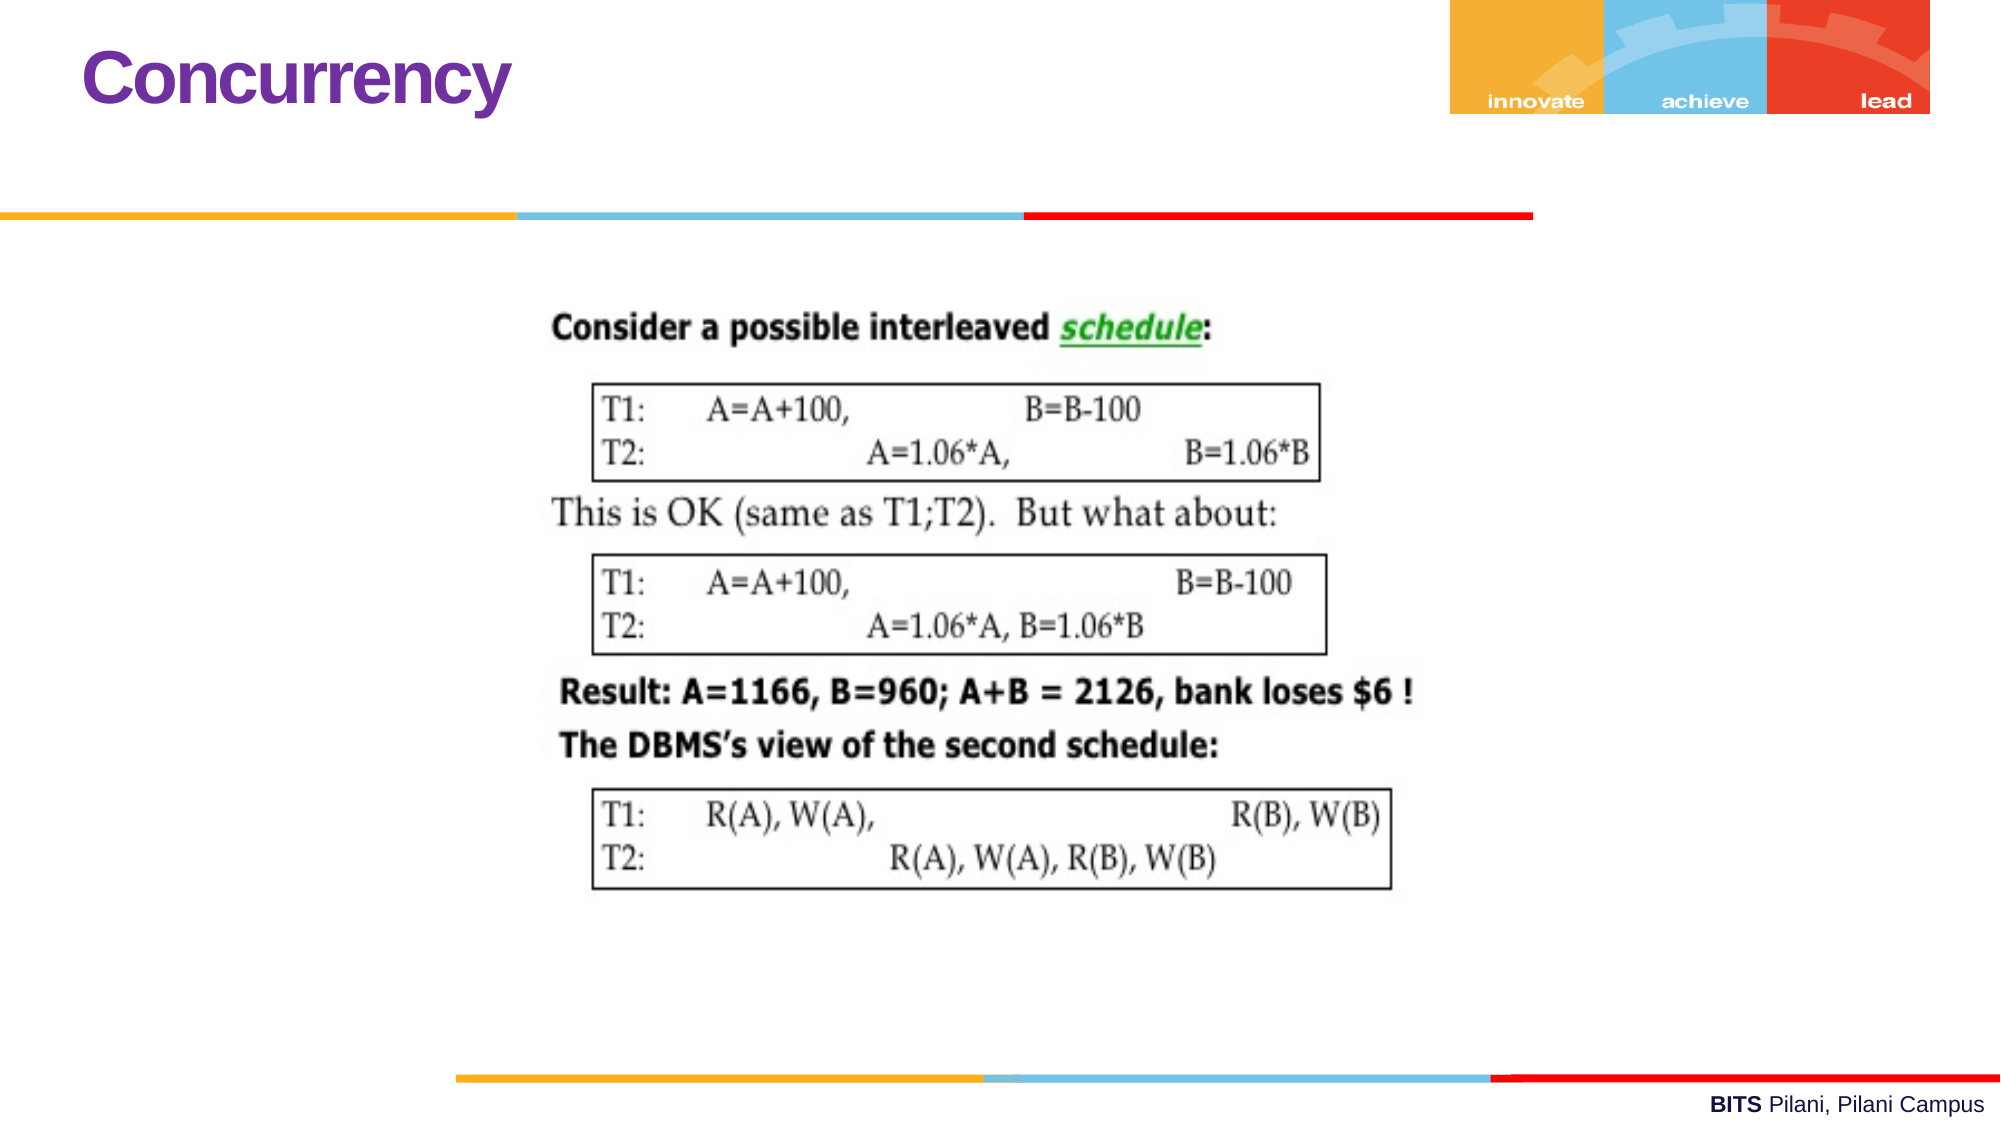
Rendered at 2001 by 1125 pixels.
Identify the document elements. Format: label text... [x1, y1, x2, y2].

picture [1449, 0, 1930, 114]
list Concurrency [66, 24, 1450, 213]
picture [541, 297, 1425, 929]
